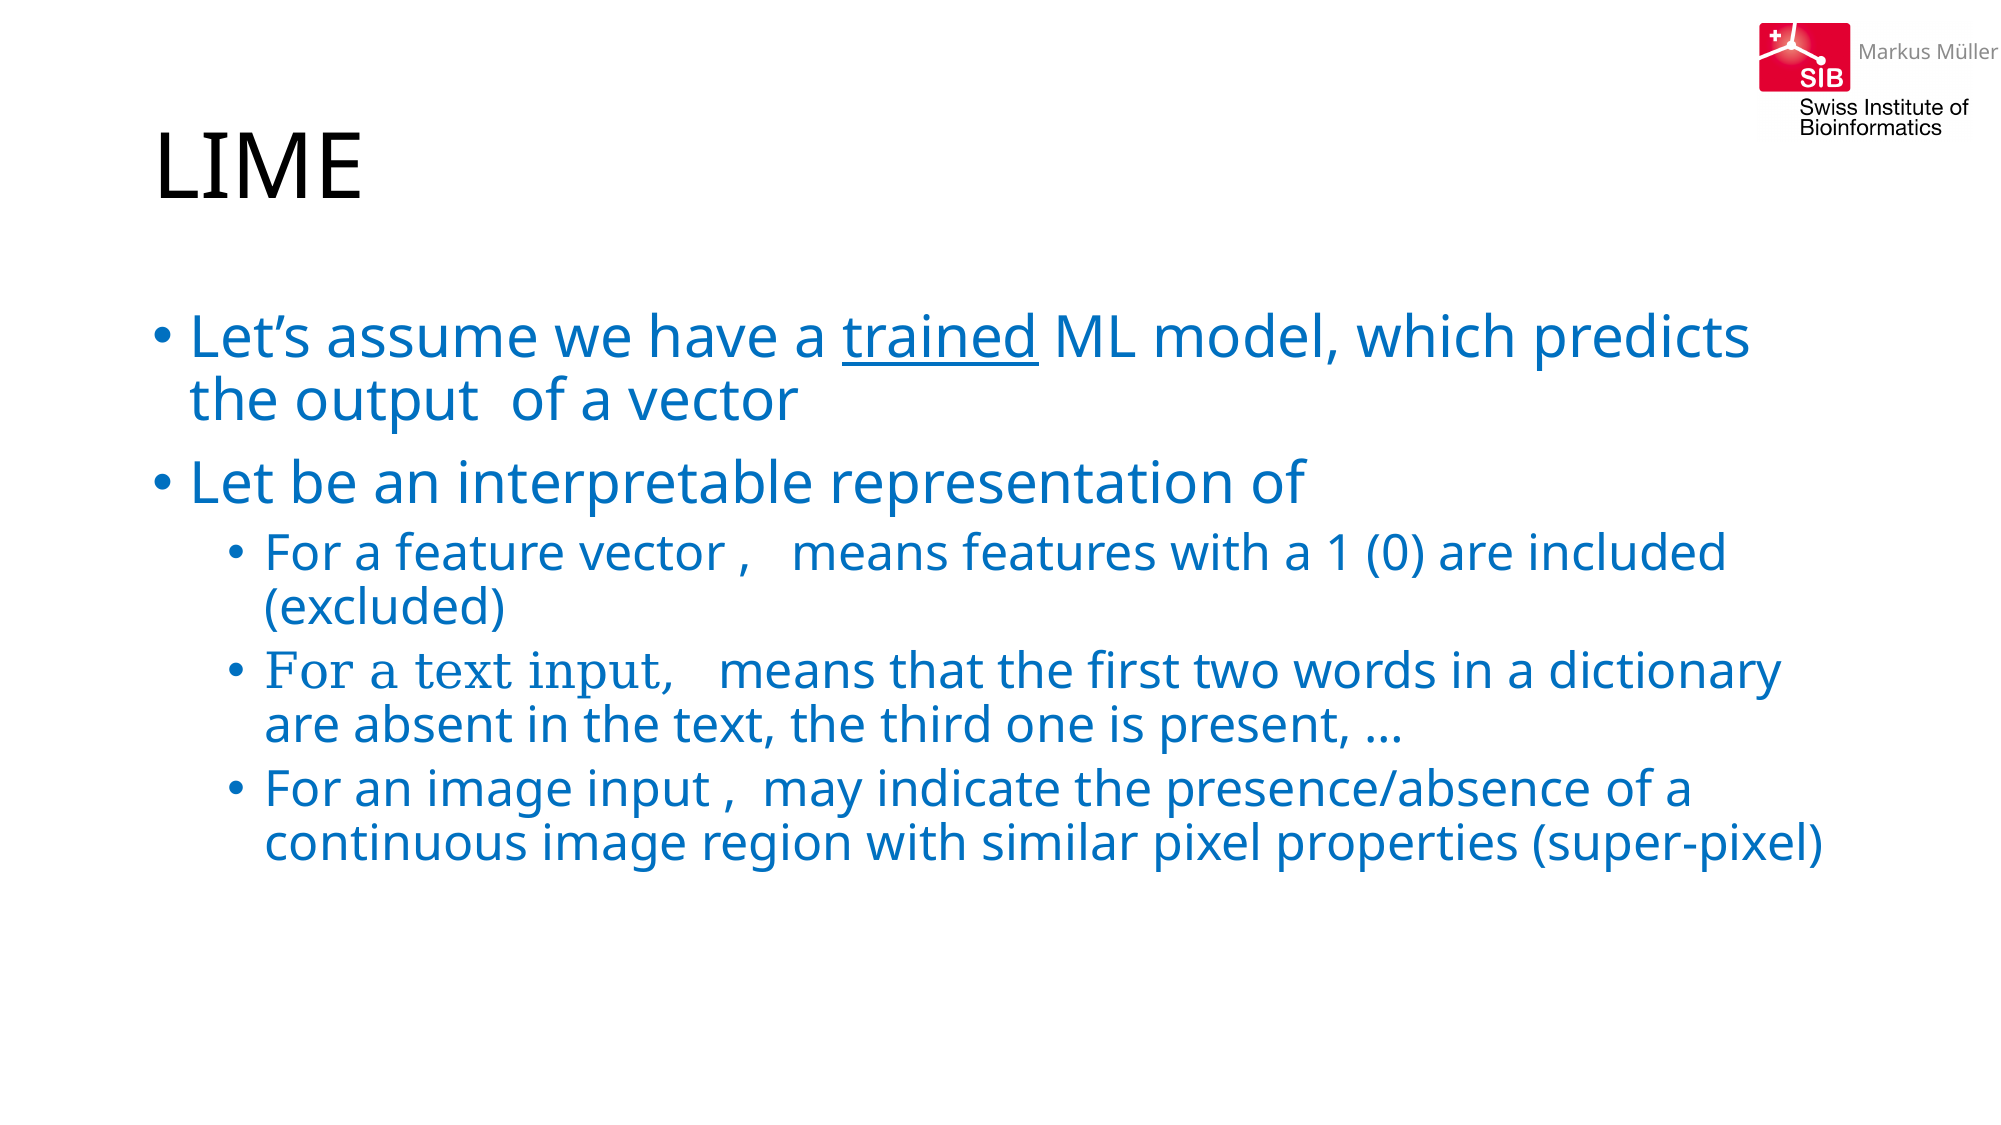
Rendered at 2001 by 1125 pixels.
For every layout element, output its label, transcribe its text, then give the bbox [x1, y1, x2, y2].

picture [1757, 20, 1974, 142]
title LIME [137, 59, 1863, 278]
text_box Markus Müller [1974, 21, 2000, 81]
